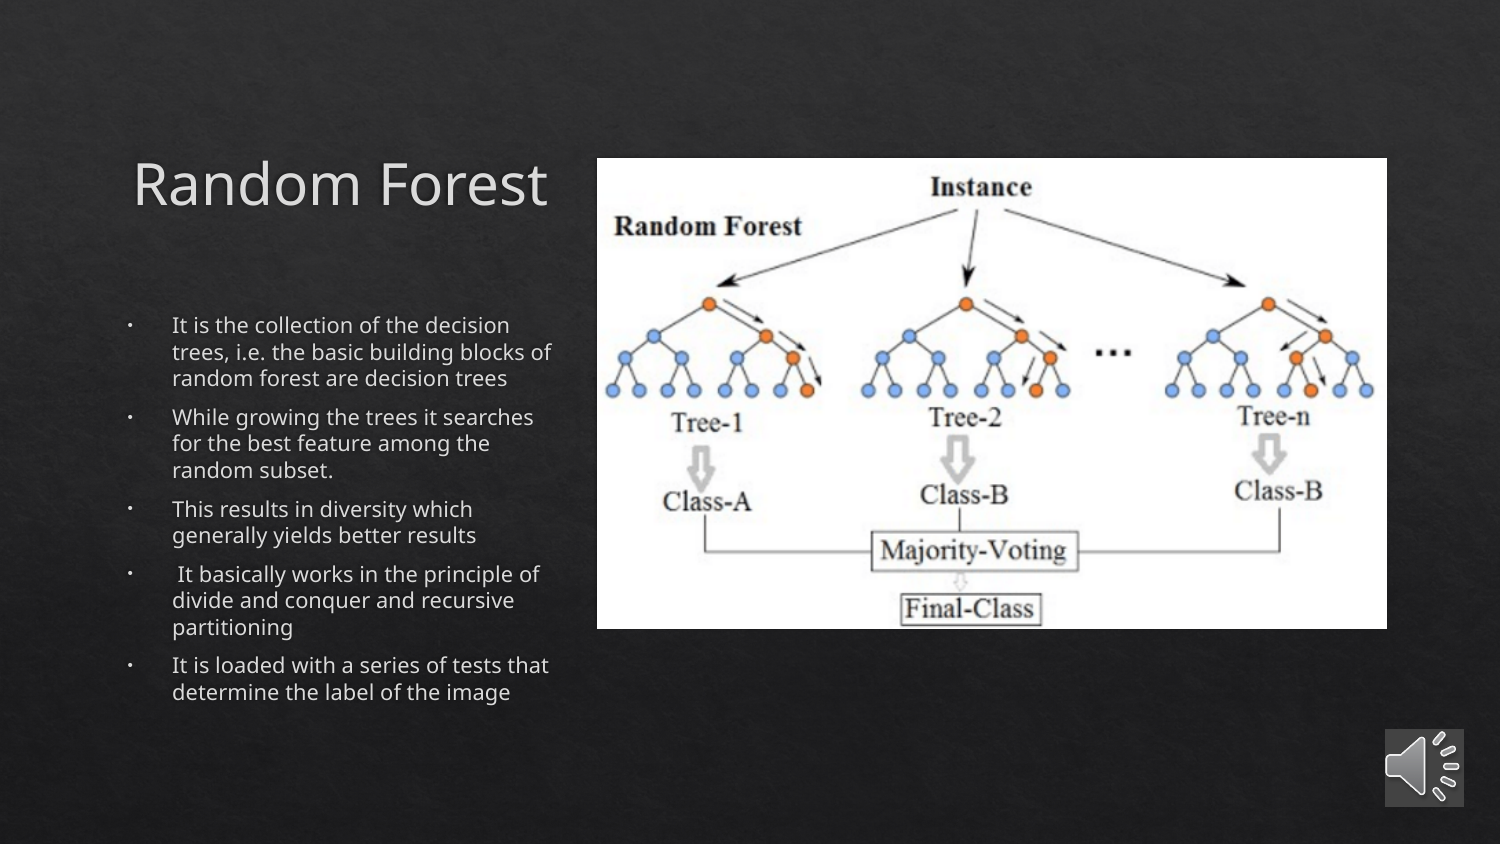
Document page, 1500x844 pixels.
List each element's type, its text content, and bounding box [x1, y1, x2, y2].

list It is the collection of the decision trees, i.e. the basic building blocks of random forest are decision trees While growing the trees it searches for the best feature among the random subset. This results in diversity which generally yields better results It basically works in the principle of divide and conquer and recursive partitioning It is loaded with a series of tests that determine the label of the image [112, 301, 569, 716]
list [597, 158, 1387, 629]
picture [1384, 728, 1465, 809]
title Random Forest [112, 75, 569, 299]
